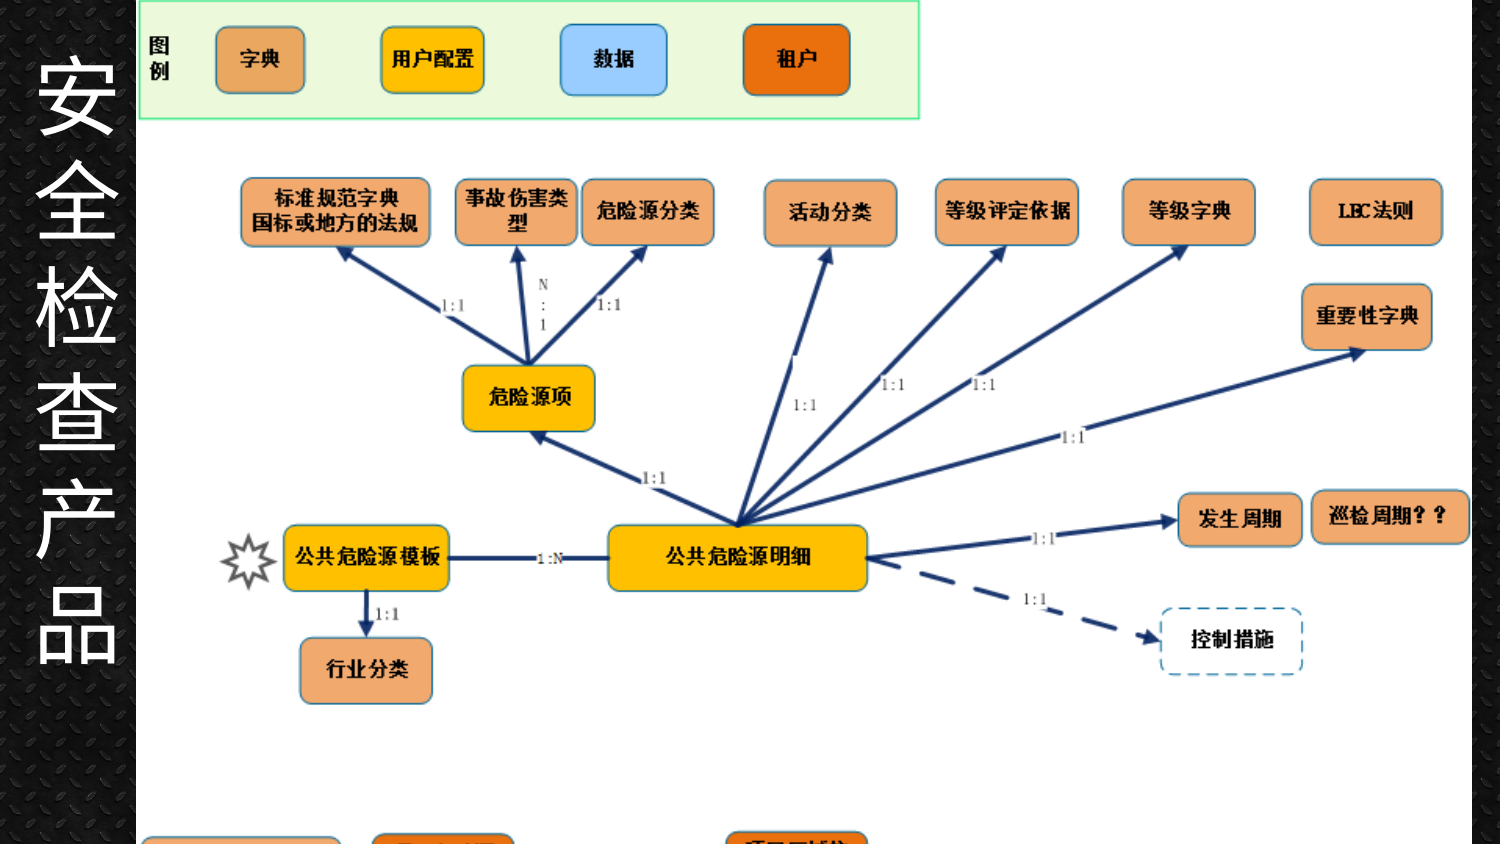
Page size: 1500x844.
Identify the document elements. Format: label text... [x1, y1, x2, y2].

title 安全检查产品 [18, 31, 110, 685]
picture [0, 0, 1500, 844]
